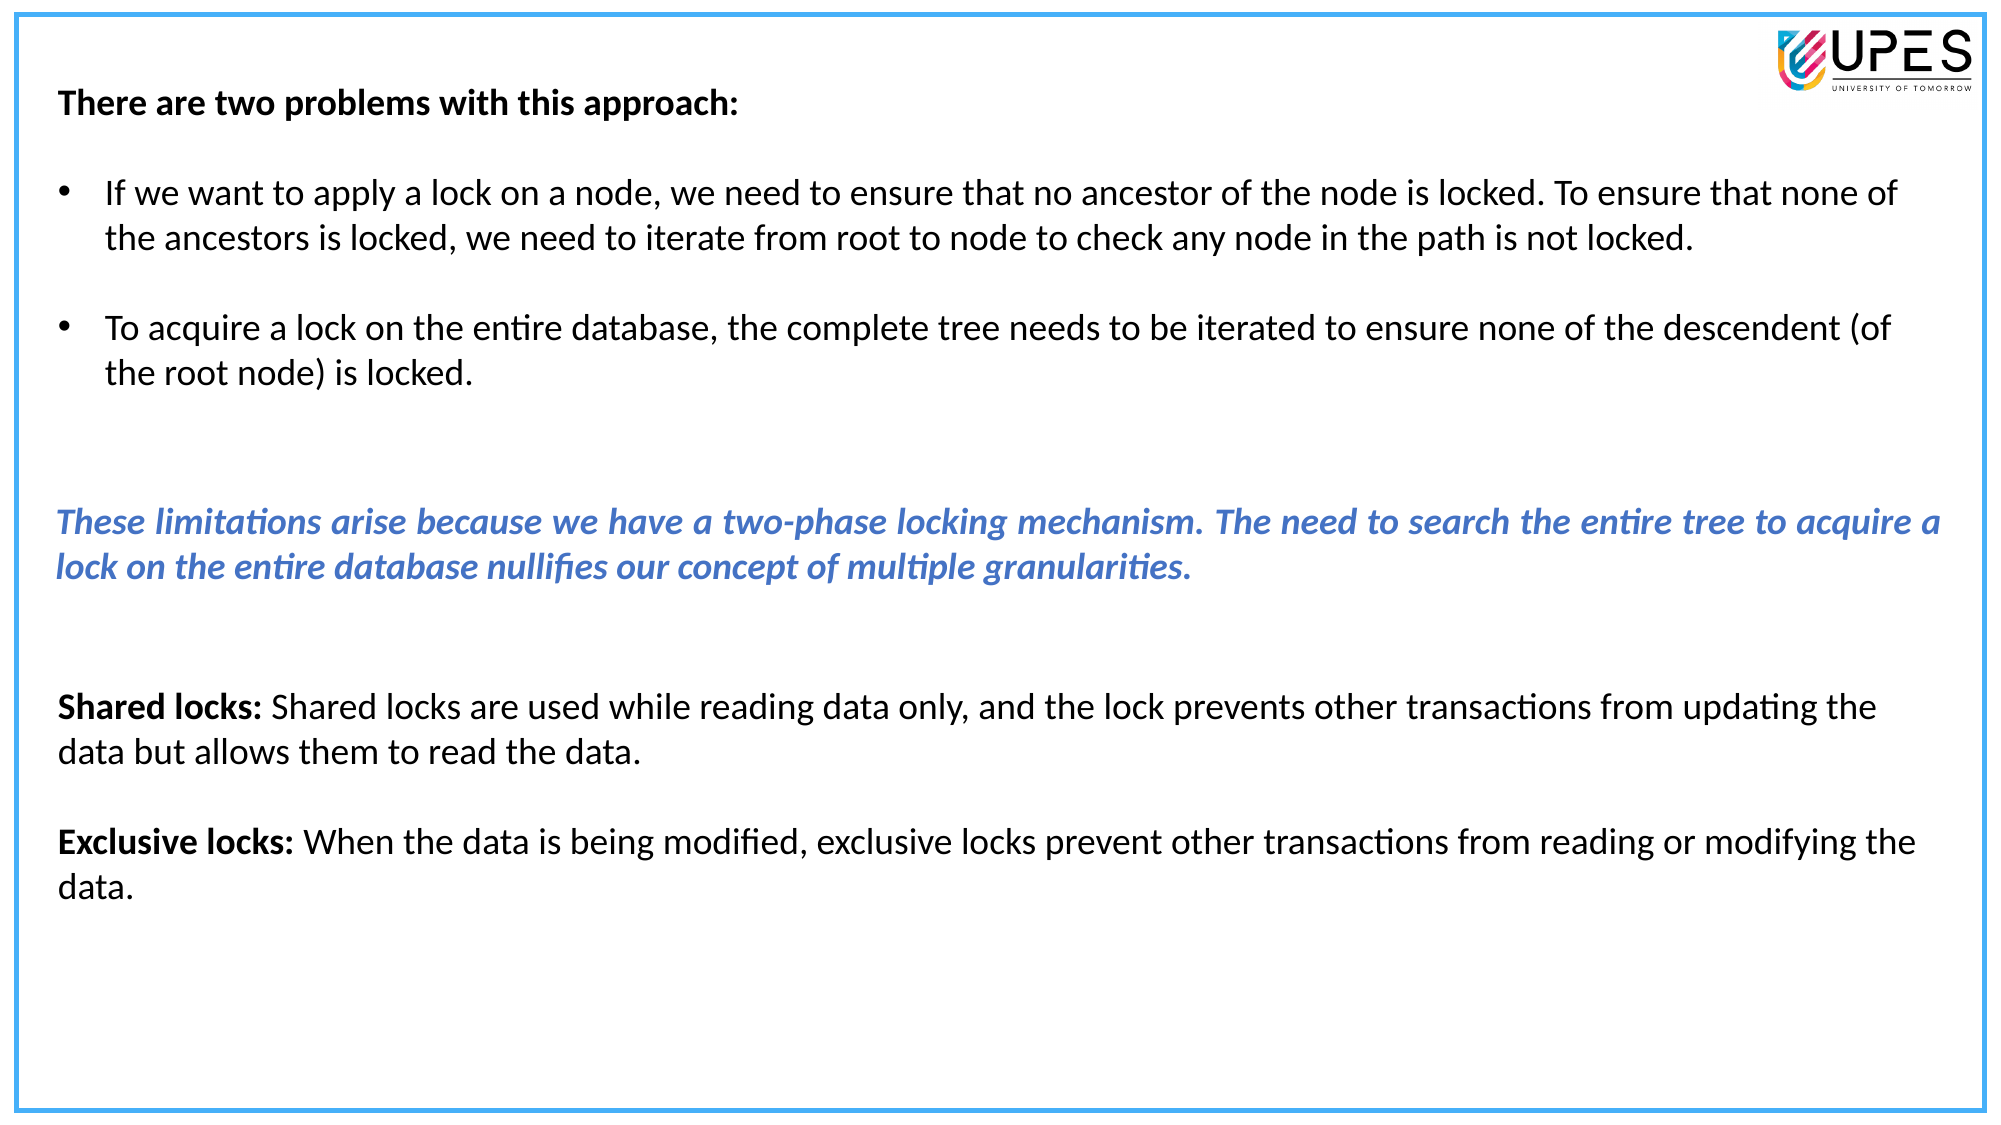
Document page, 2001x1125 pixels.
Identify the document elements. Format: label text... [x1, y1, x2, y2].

text_box Shared locks: Shared locks are used while reading data only, and the lock prevents other transactions from updating the data but allows them to read the data. Exclusive locks: When the data is being modified, exclusive locks prevent other transactions from reading or modifying the data. [43, 674, 1960, 915]
text_box These limitations arise because we have a two-phase locking mechanism. The need to search the entire tree to acquire a lock on the entire database nullifies our concept of multiple granularities. [40, 489, 1960, 595]
text_box There are two problems with this approach: If we want to apply a lock on a node, we need to ensure that no ancestor of the node is locked. To ensure that none of the ancestors is locked, we need to iterate from root to node to check any node in the path is not locked. To acquire a lock on the entire database, the complete tree needs to be iterated to ensure none of the descendent (of the root node) is locked. [43, 70, 1962, 401]
picture [1758, 20, 1978, 110]
